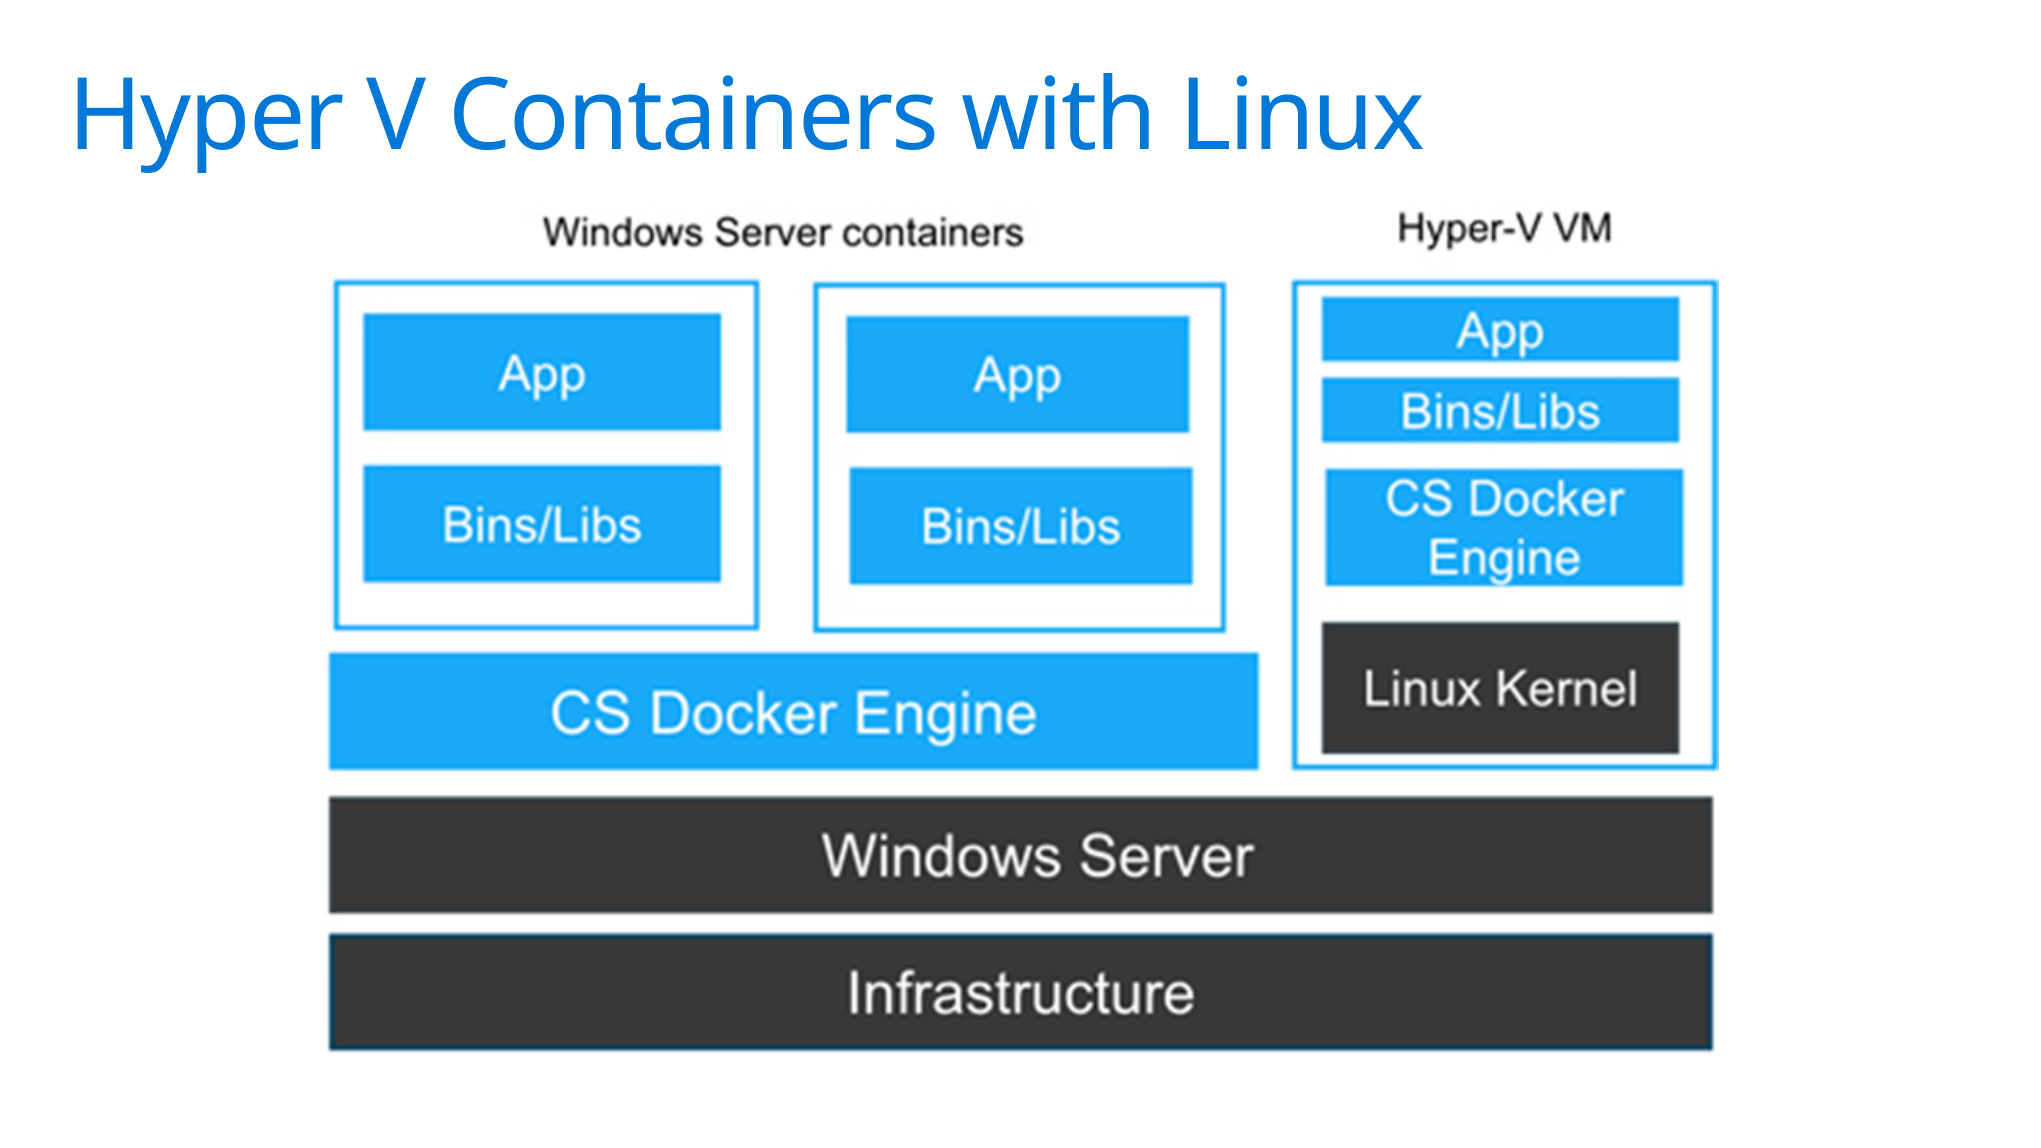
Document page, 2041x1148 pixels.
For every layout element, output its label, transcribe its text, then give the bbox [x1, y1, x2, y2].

picture [321, 204, 1719, 1143]
title Hyper V Containers with Linux [45, 48, 1996, 199]
